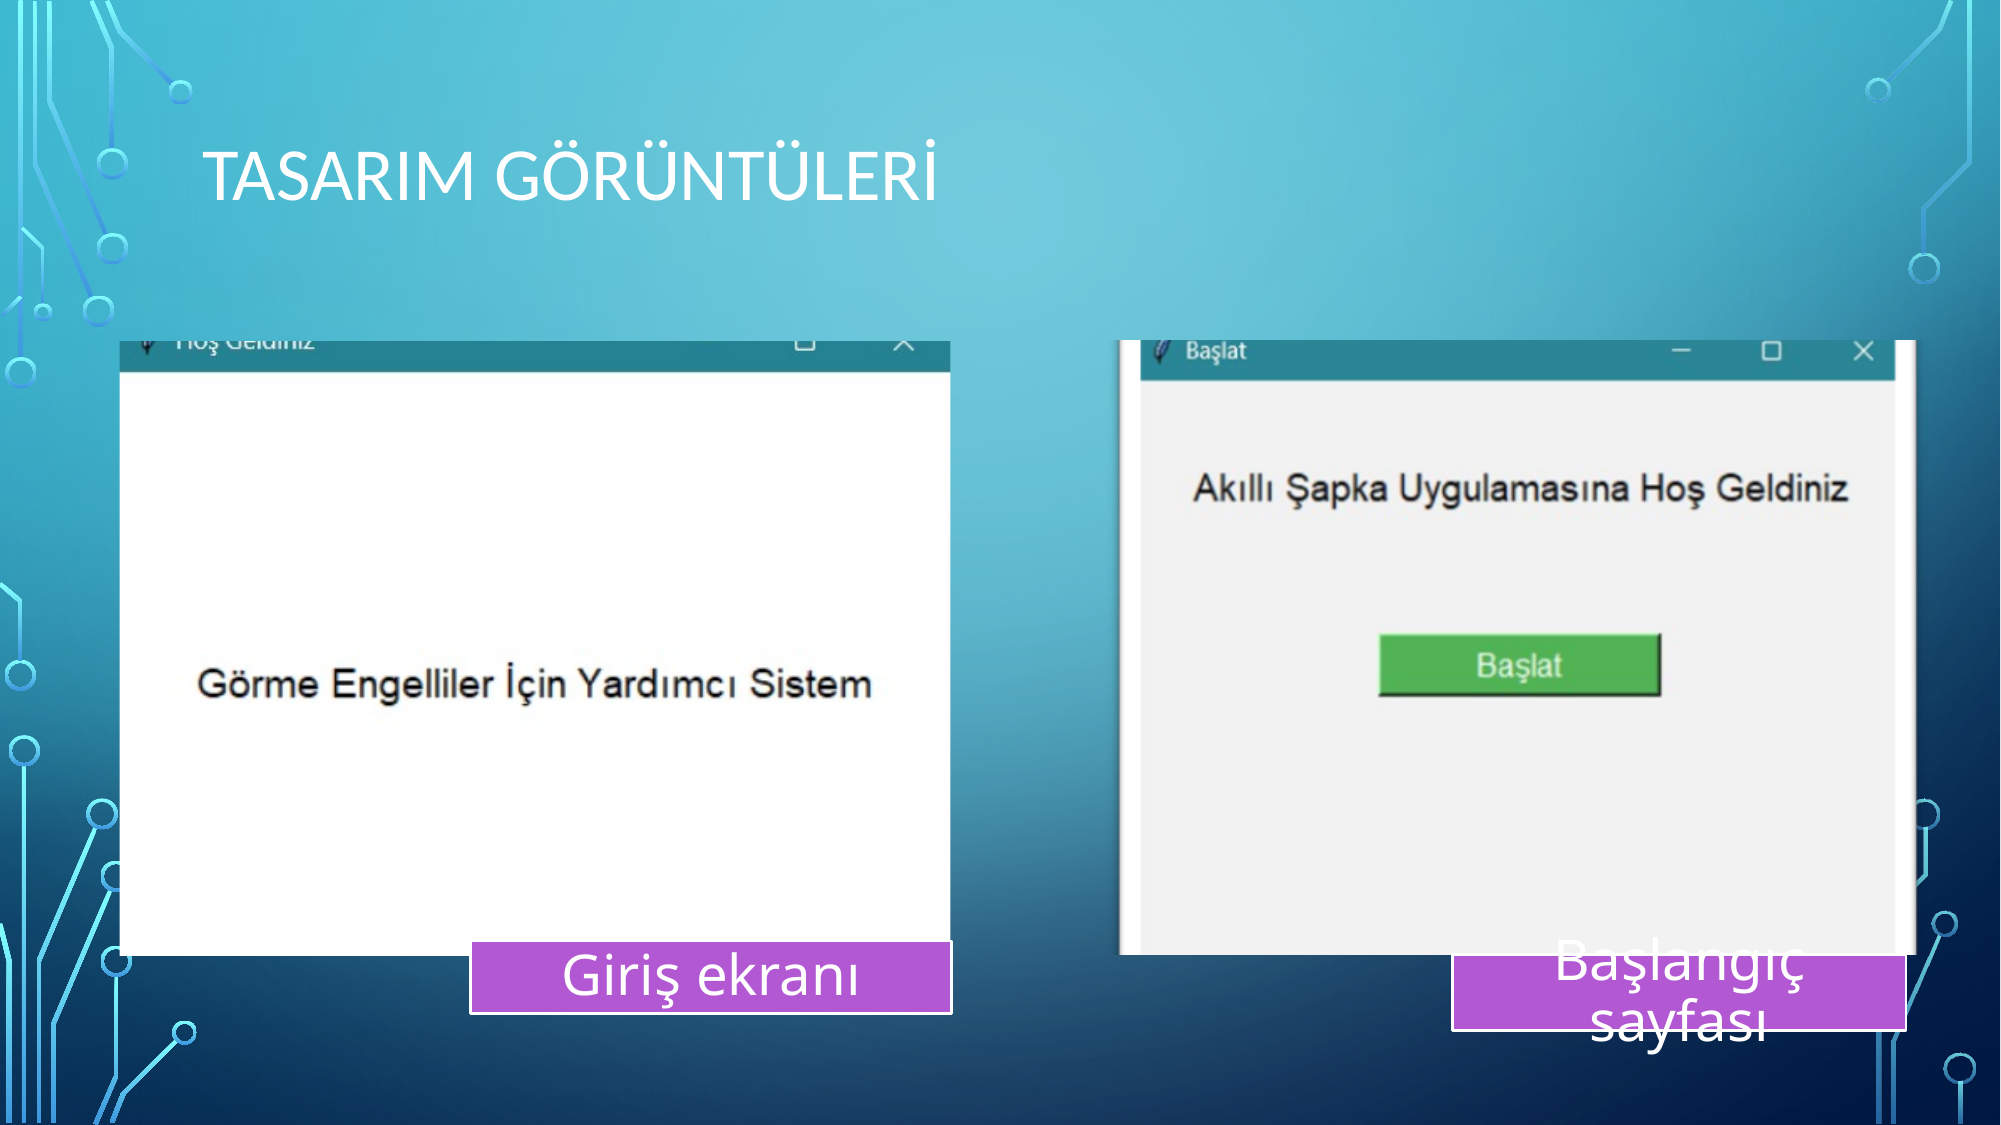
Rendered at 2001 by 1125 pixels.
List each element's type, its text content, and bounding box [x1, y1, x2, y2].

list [118, 249, 1934, 1058]
title Tasarım görüntüleri [187, 101, 1813, 249]
